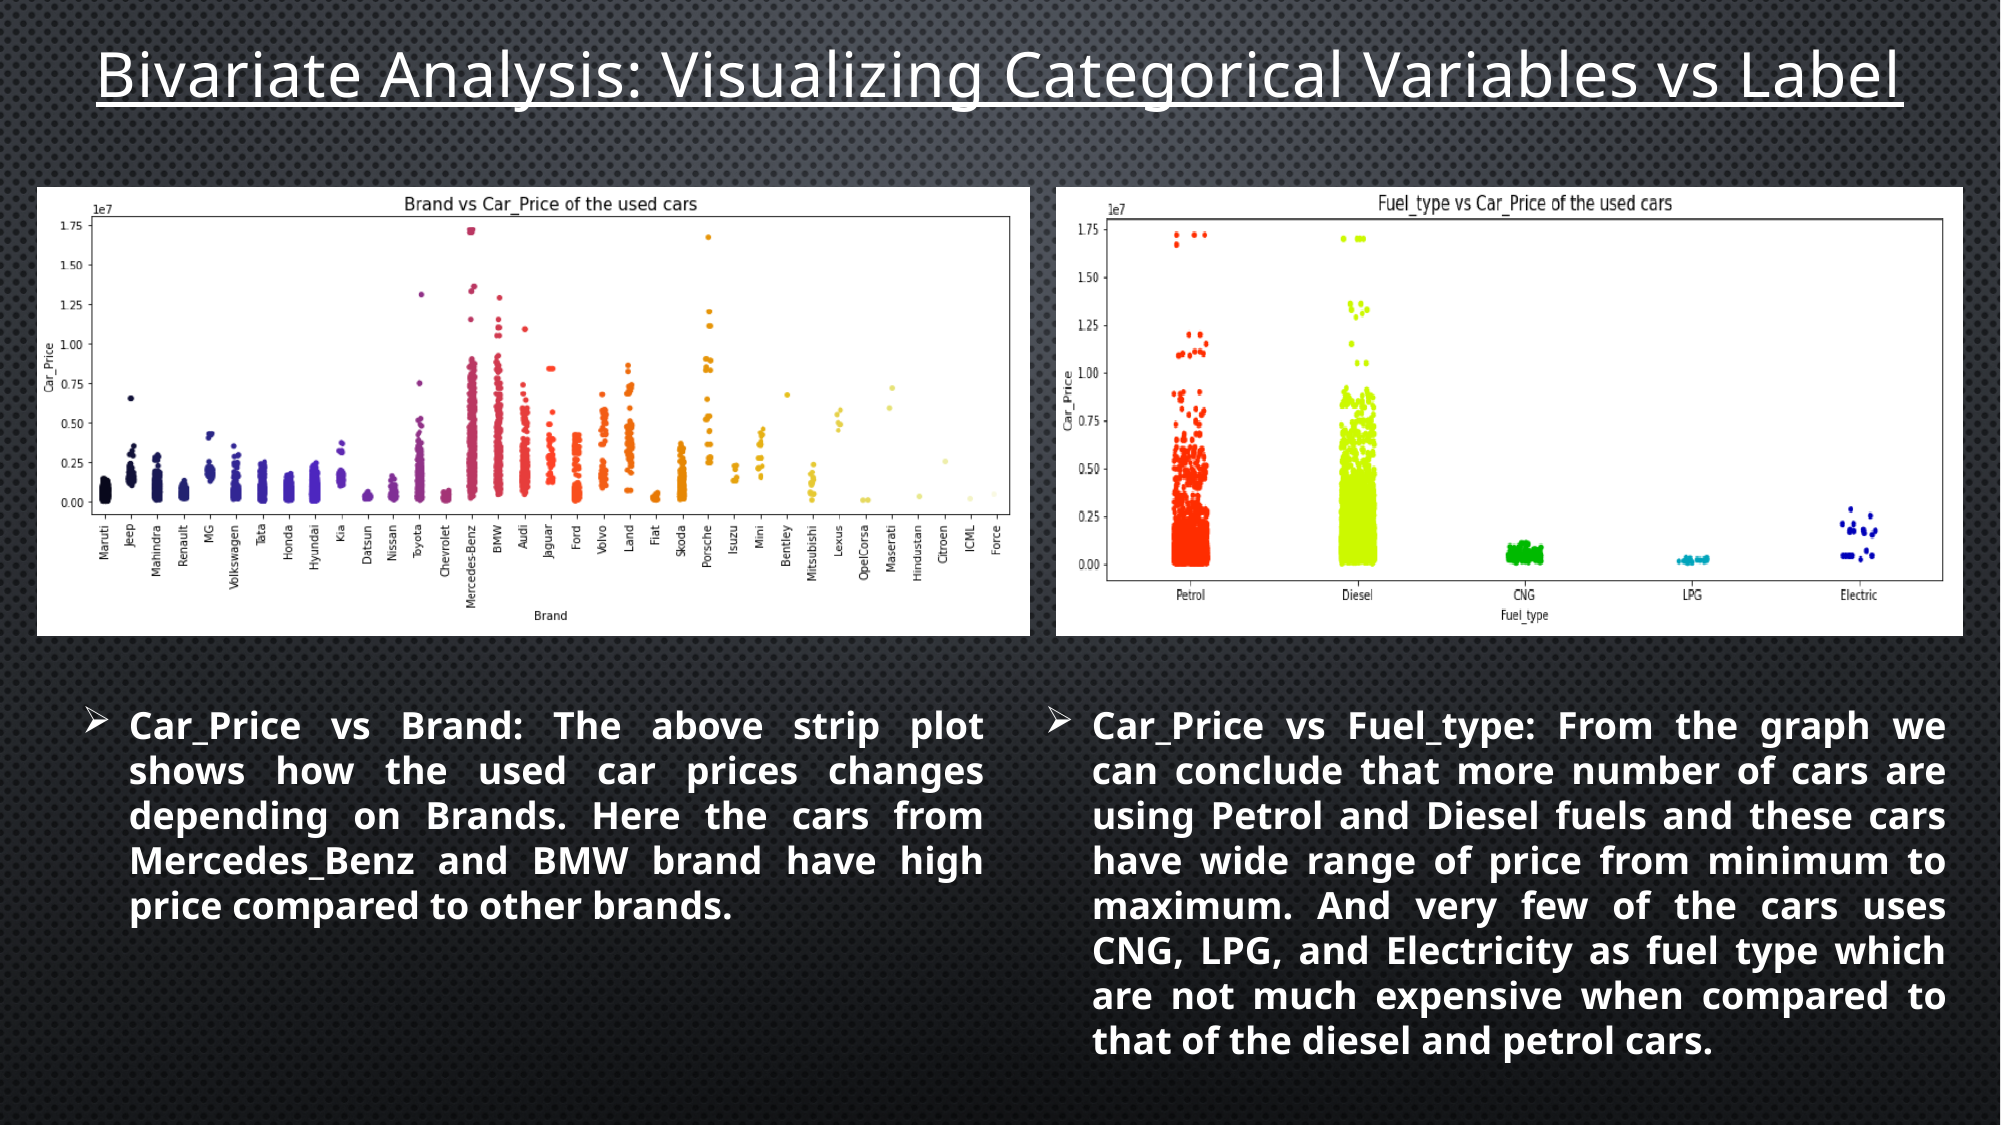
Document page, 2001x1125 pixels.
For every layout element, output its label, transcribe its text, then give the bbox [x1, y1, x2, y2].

text_box Bivariate Analysis: Visualizing Categorical Variables vs Label [0, 27, 2000, 118]
picture [1056, 187, 1963, 636]
picture [37, 187, 1031, 636]
text_box Car_Price vs Brand: The above strip plot shows how the used car prices changes depending on Brands. Here the cars from Mercedes_Benz and BMW brand have high price compared to other brands. [67, 694, 1000, 935]
text_box Car_Price vs Fuel_type: From the graph we can conclude that more number of cars are using Petrol and Diesel fuels and these cars have wide range of price from minimum to maximum. And very few of the cars uses CNG, LPG, and Electricity as fuel type which are not much expensive when compared to that of the diesel and petrol cars. [1030, 694, 1963, 1070]
